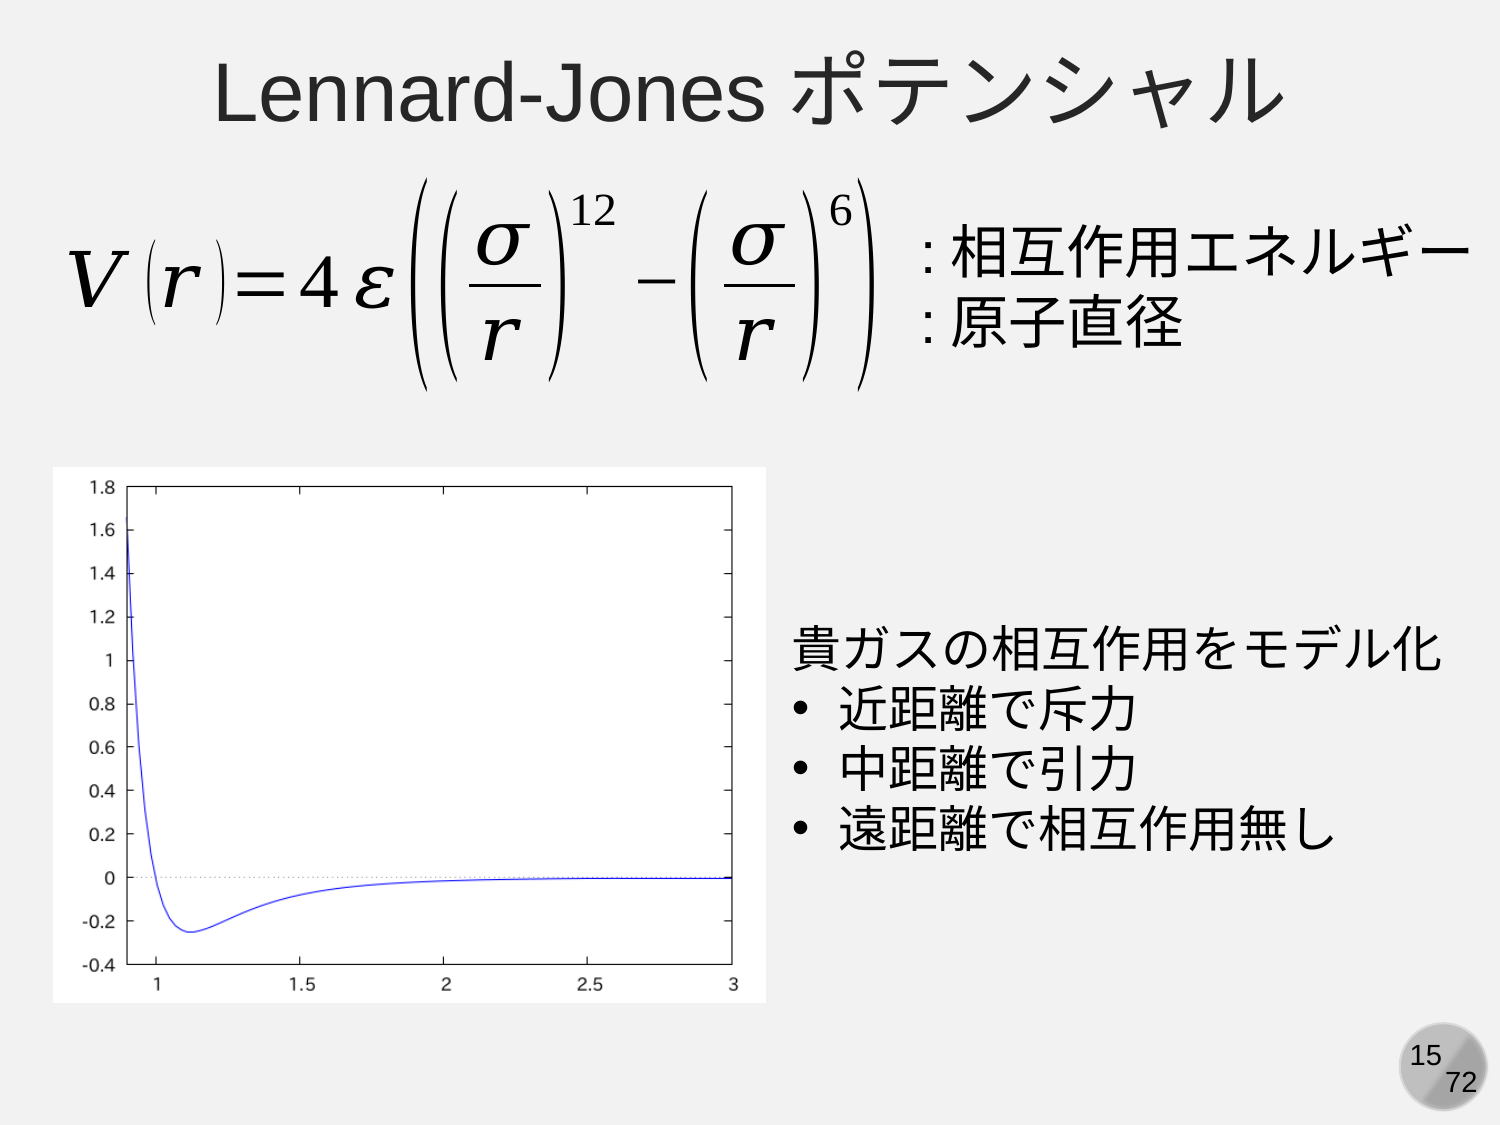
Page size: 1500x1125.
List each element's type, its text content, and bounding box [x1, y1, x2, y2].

picture [52, 467, 766, 1003]
list Lennard-Jonesポテンシャル [0, 31, 1500, 155]
text_box 貴ガスの相互作用をモデル化 近距離で斥力 中距離で引力 遠距離で相互作用無し [777, 609, 1457, 865]
